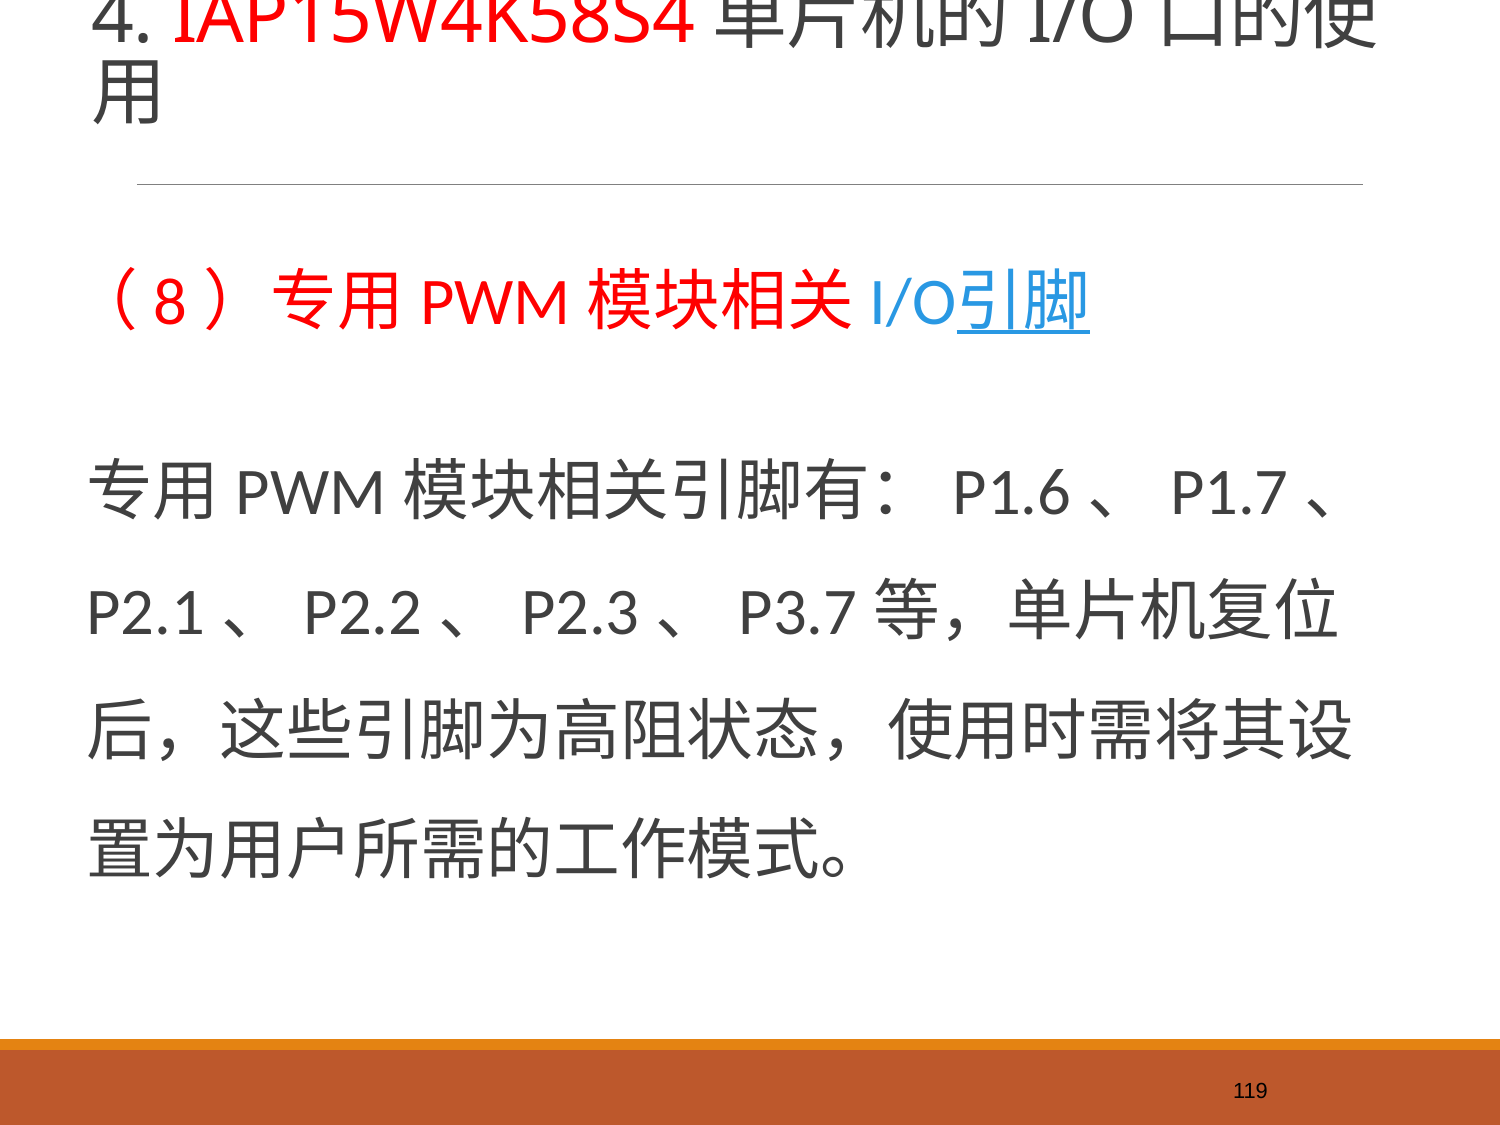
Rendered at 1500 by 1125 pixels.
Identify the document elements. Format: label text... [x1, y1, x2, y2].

slide_number 119 [1218, 1059, 1380, 1120]
list （8）专用PWM模块相关I/O引脚 专用PWM模块相关引脚有：P1.6、P1.7、P2.1、P2.2、P2.3、P3.7等，单片机复位后，这些引脚为高阻状态，使用时需将其设置为用户所需的工作模式。 [71, 250, 1405, 948]
title 4. IAP15W4K58S4单片机的I/O口的使用 [76, 58, 1427, 142]
